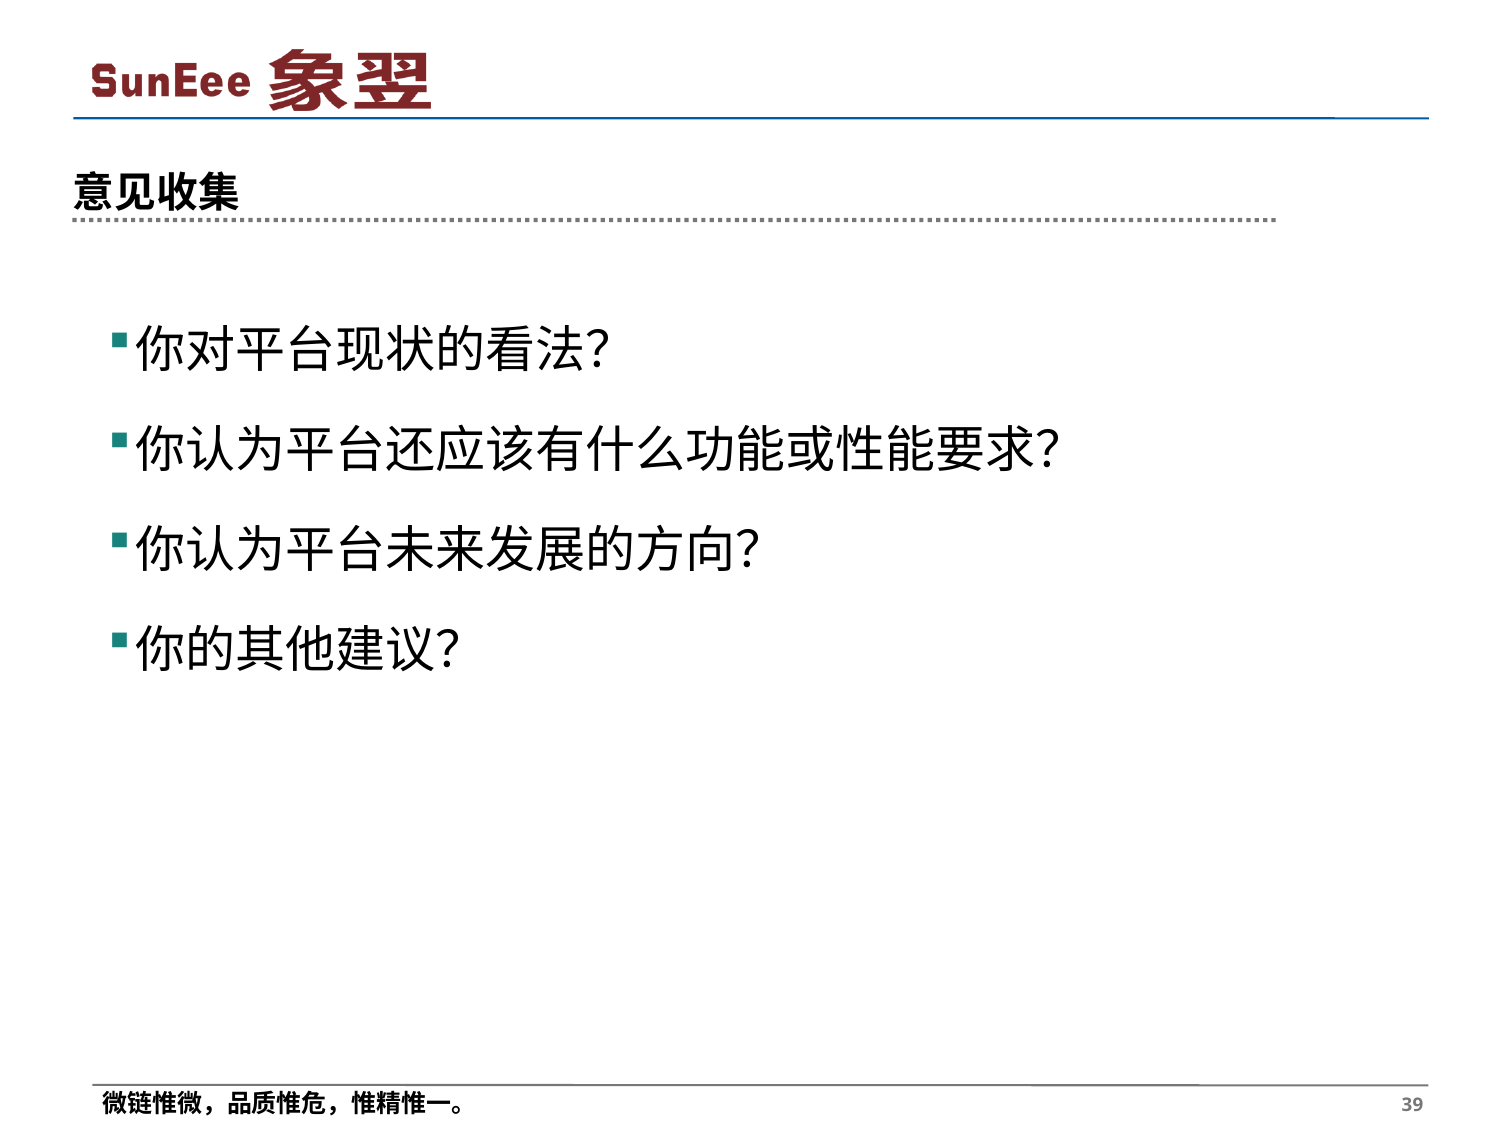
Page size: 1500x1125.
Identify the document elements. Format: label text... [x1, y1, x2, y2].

title 意见收集 [57, 138, 1273, 224]
picture [92, 49, 431, 111]
list 你对平台现状的看法？ 你认为平台还应该有什么功能或性能要求？ 你认为平台未来发展的方向？ 你的其他建议？ [92, 279, 1396, 1015]
slide_number 39 [1130, 1084, 1444, 1122]
